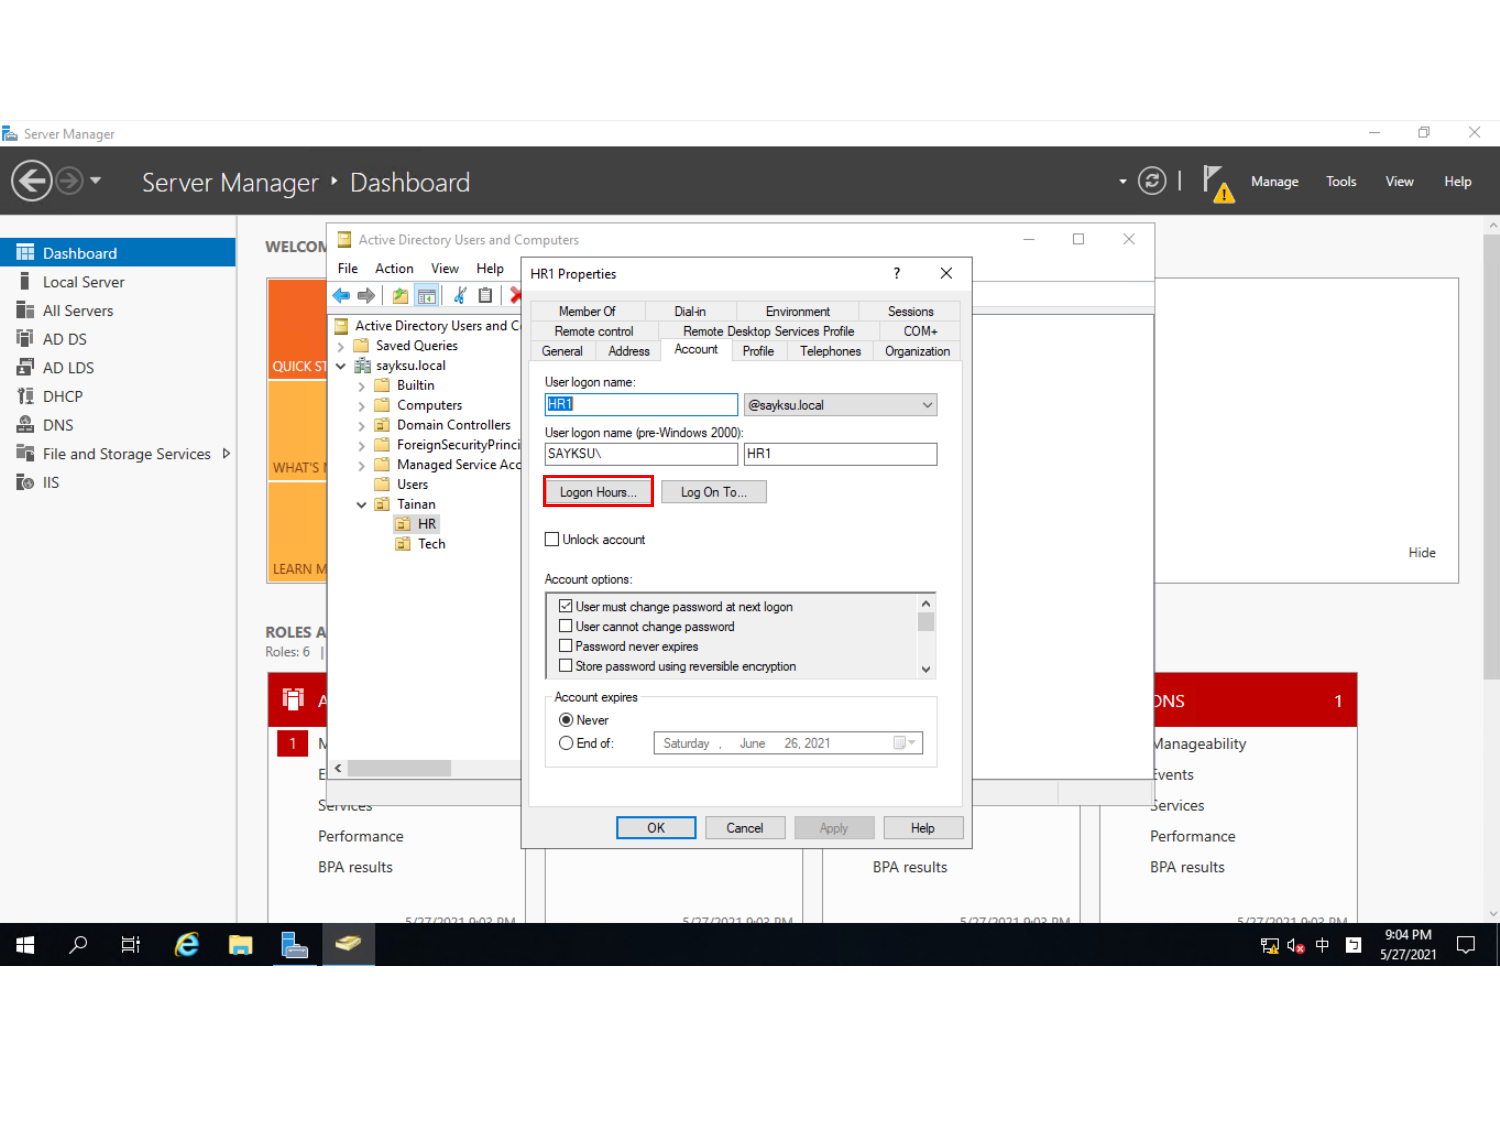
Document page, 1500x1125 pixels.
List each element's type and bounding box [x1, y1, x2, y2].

picture [0, 120, 1500, 966]
